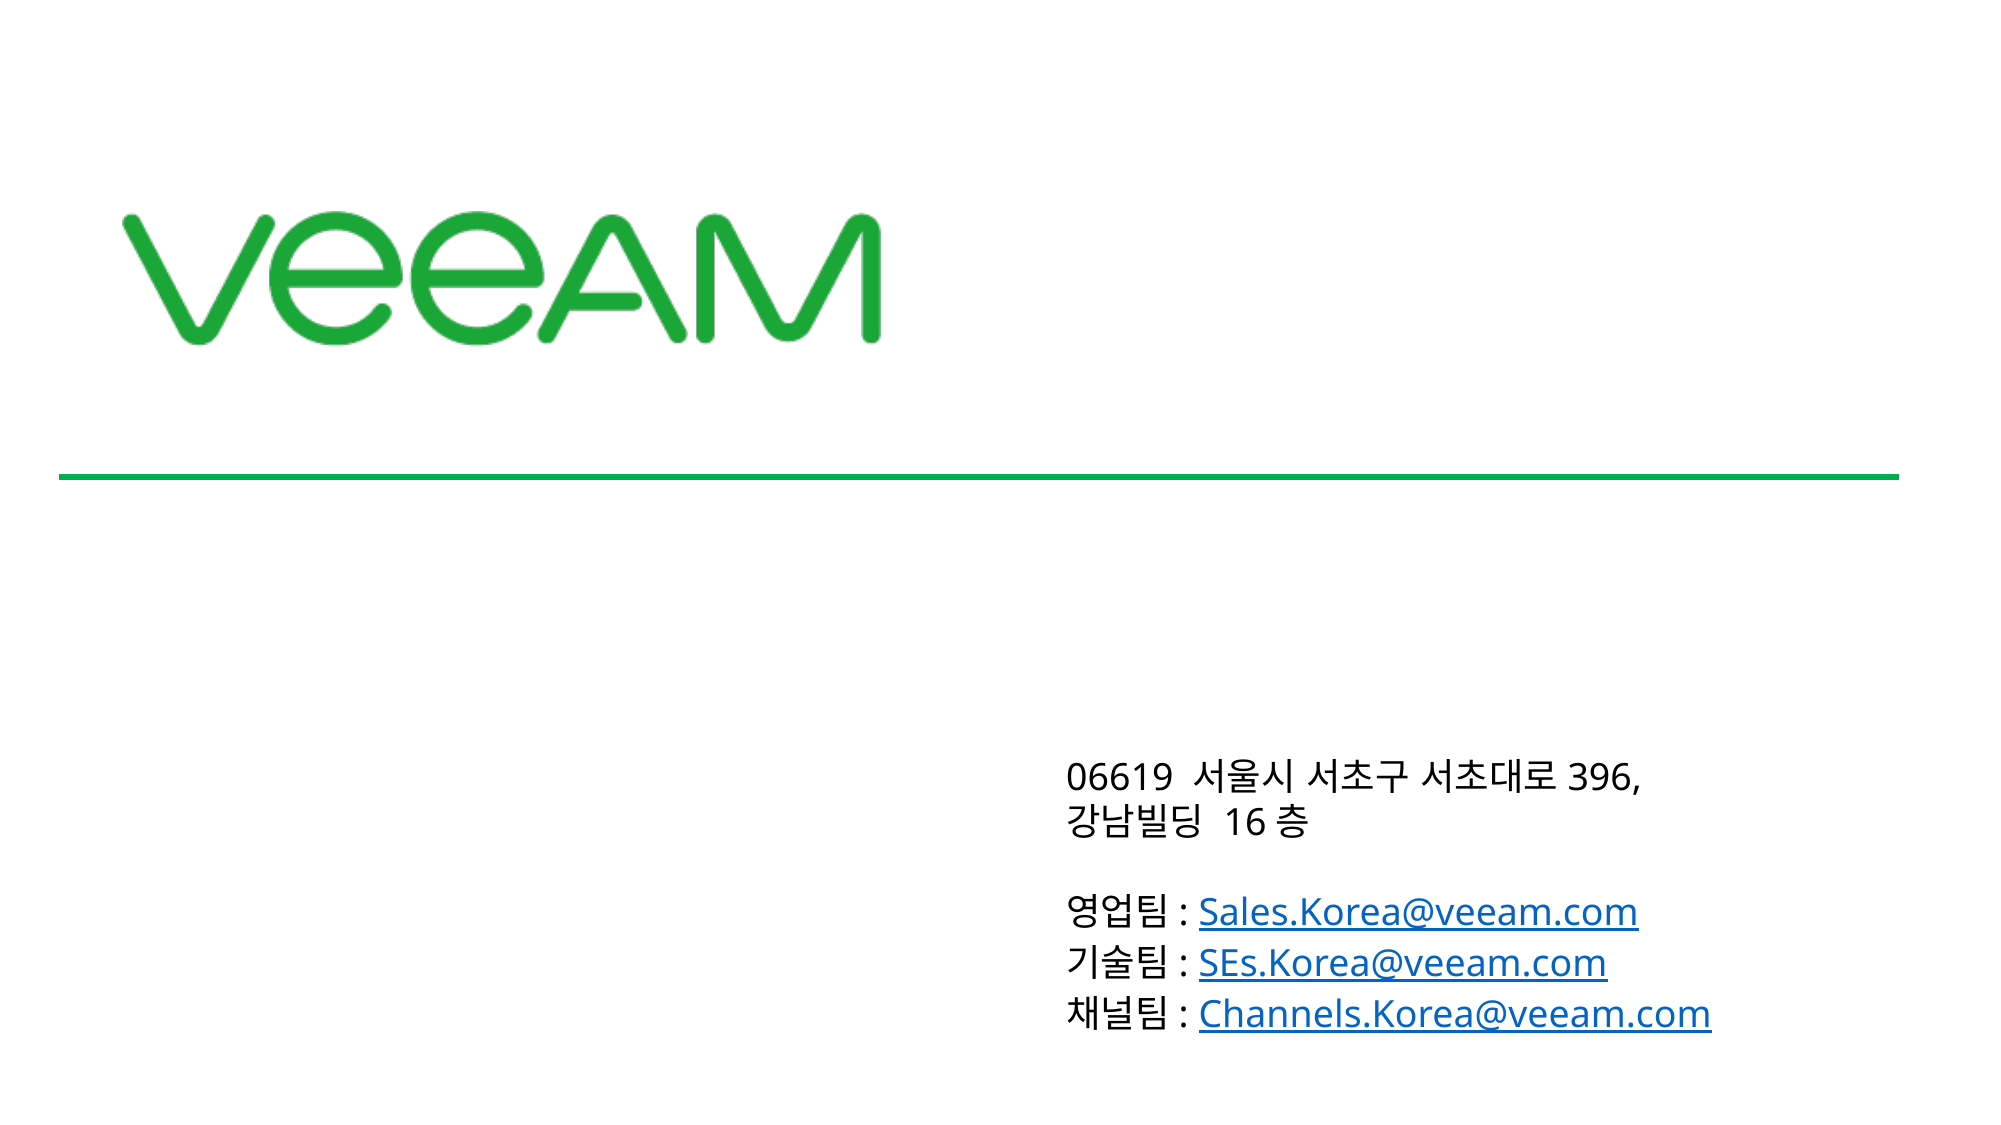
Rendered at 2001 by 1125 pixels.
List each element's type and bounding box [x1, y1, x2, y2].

picture [59, 146, 945, 409]
